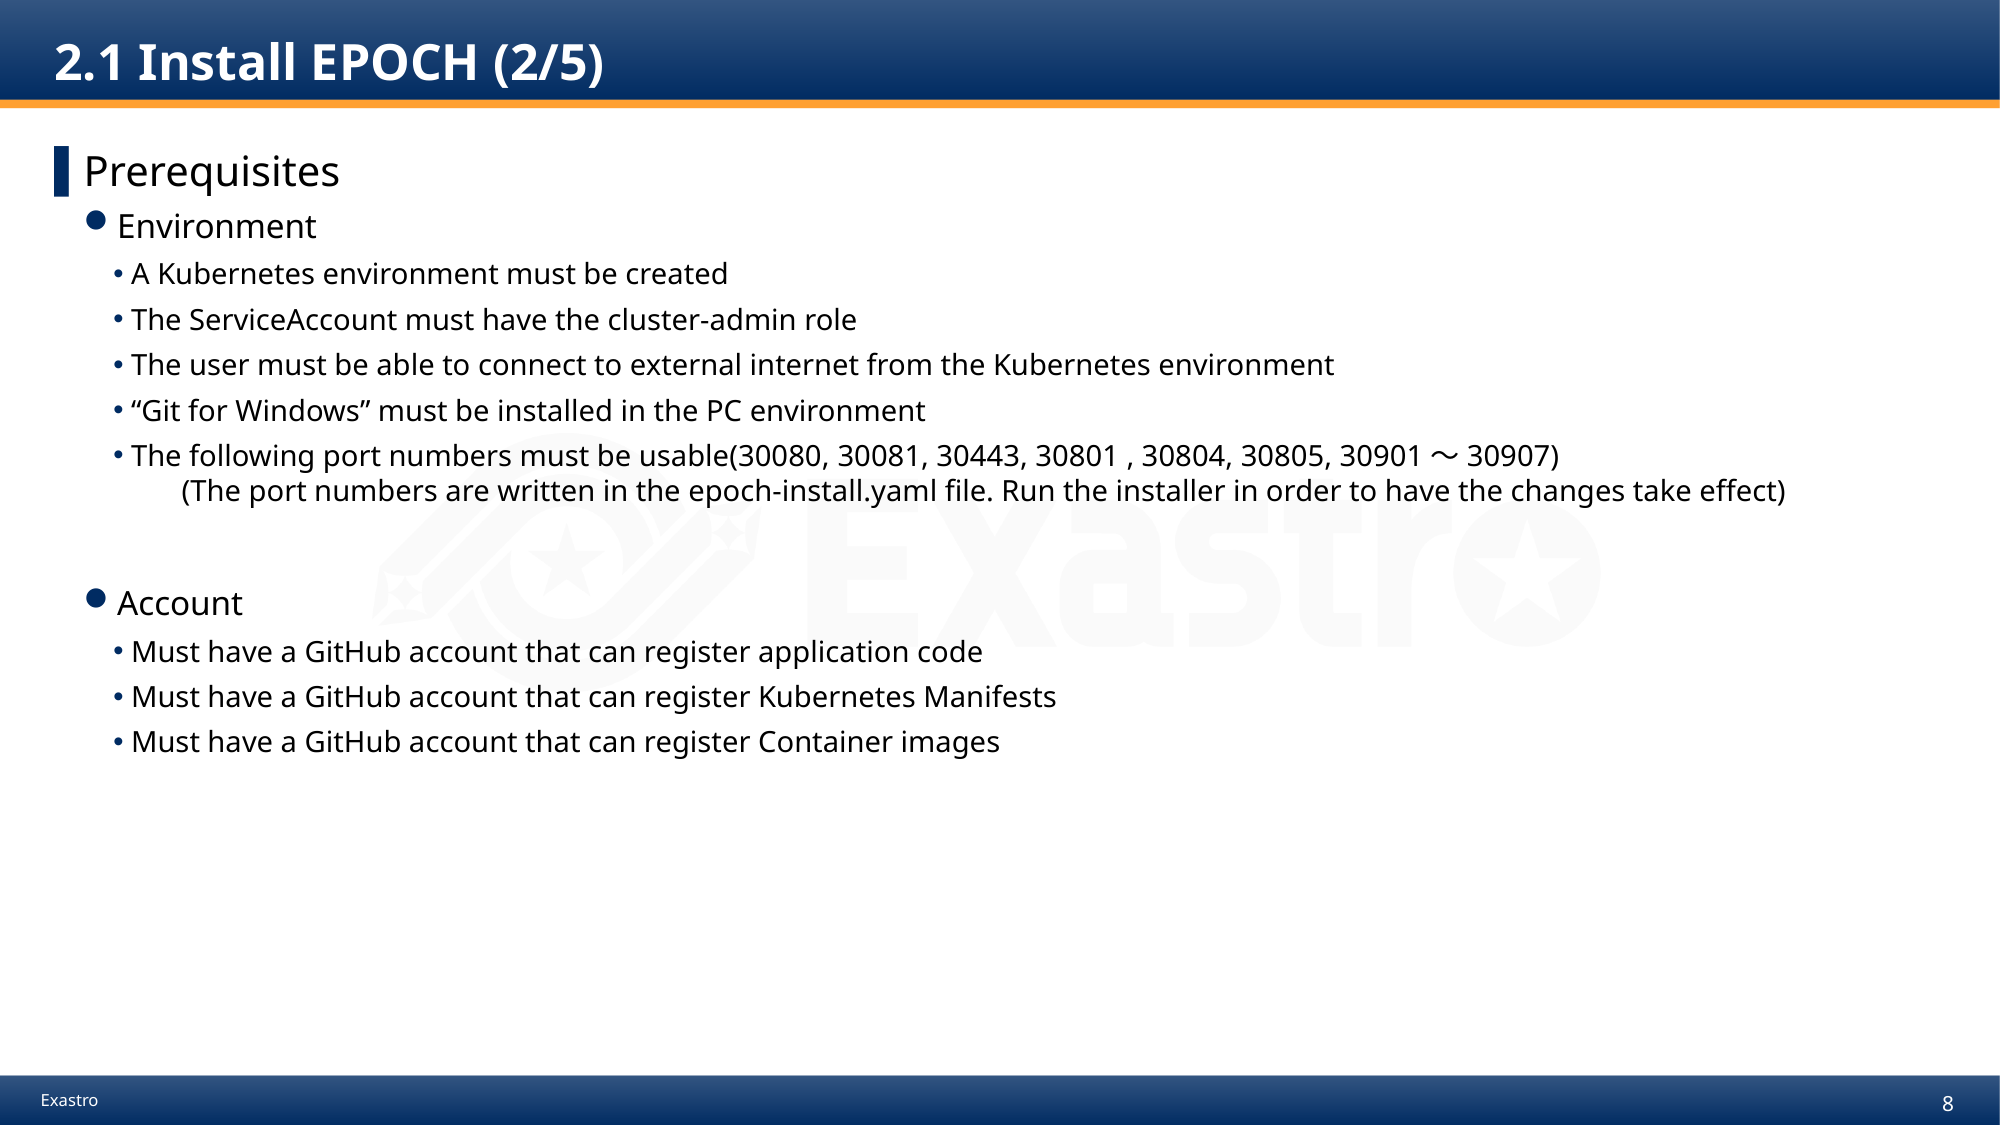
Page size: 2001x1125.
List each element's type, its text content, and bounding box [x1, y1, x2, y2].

picture [0, 0, 2000, 1125]
list Prerequisites Environment A Kubernetes environment must be created The ServiceAccount must have the cluster-admin role The user must be able to connect to external internet from the Kubernetes environment “Git for Windows” must be installed in the PC environment The following port numbers must be usable(30080, 30081, 30443, 30801 , 30804, 30805, 30901～30907) (The port numbers are written in the epoch-install.yaml file. Run the installer in order to have the changes take effect) Account Must have a GitHub account that can register application code Must have a GitHub account that can register Kubernetes Manifests Must have a GitHub account that can register Container images [39, 137, 1961, 1059]
title 2.1 Install EPOCH (2/5) [39, 18, 1961, 96]
